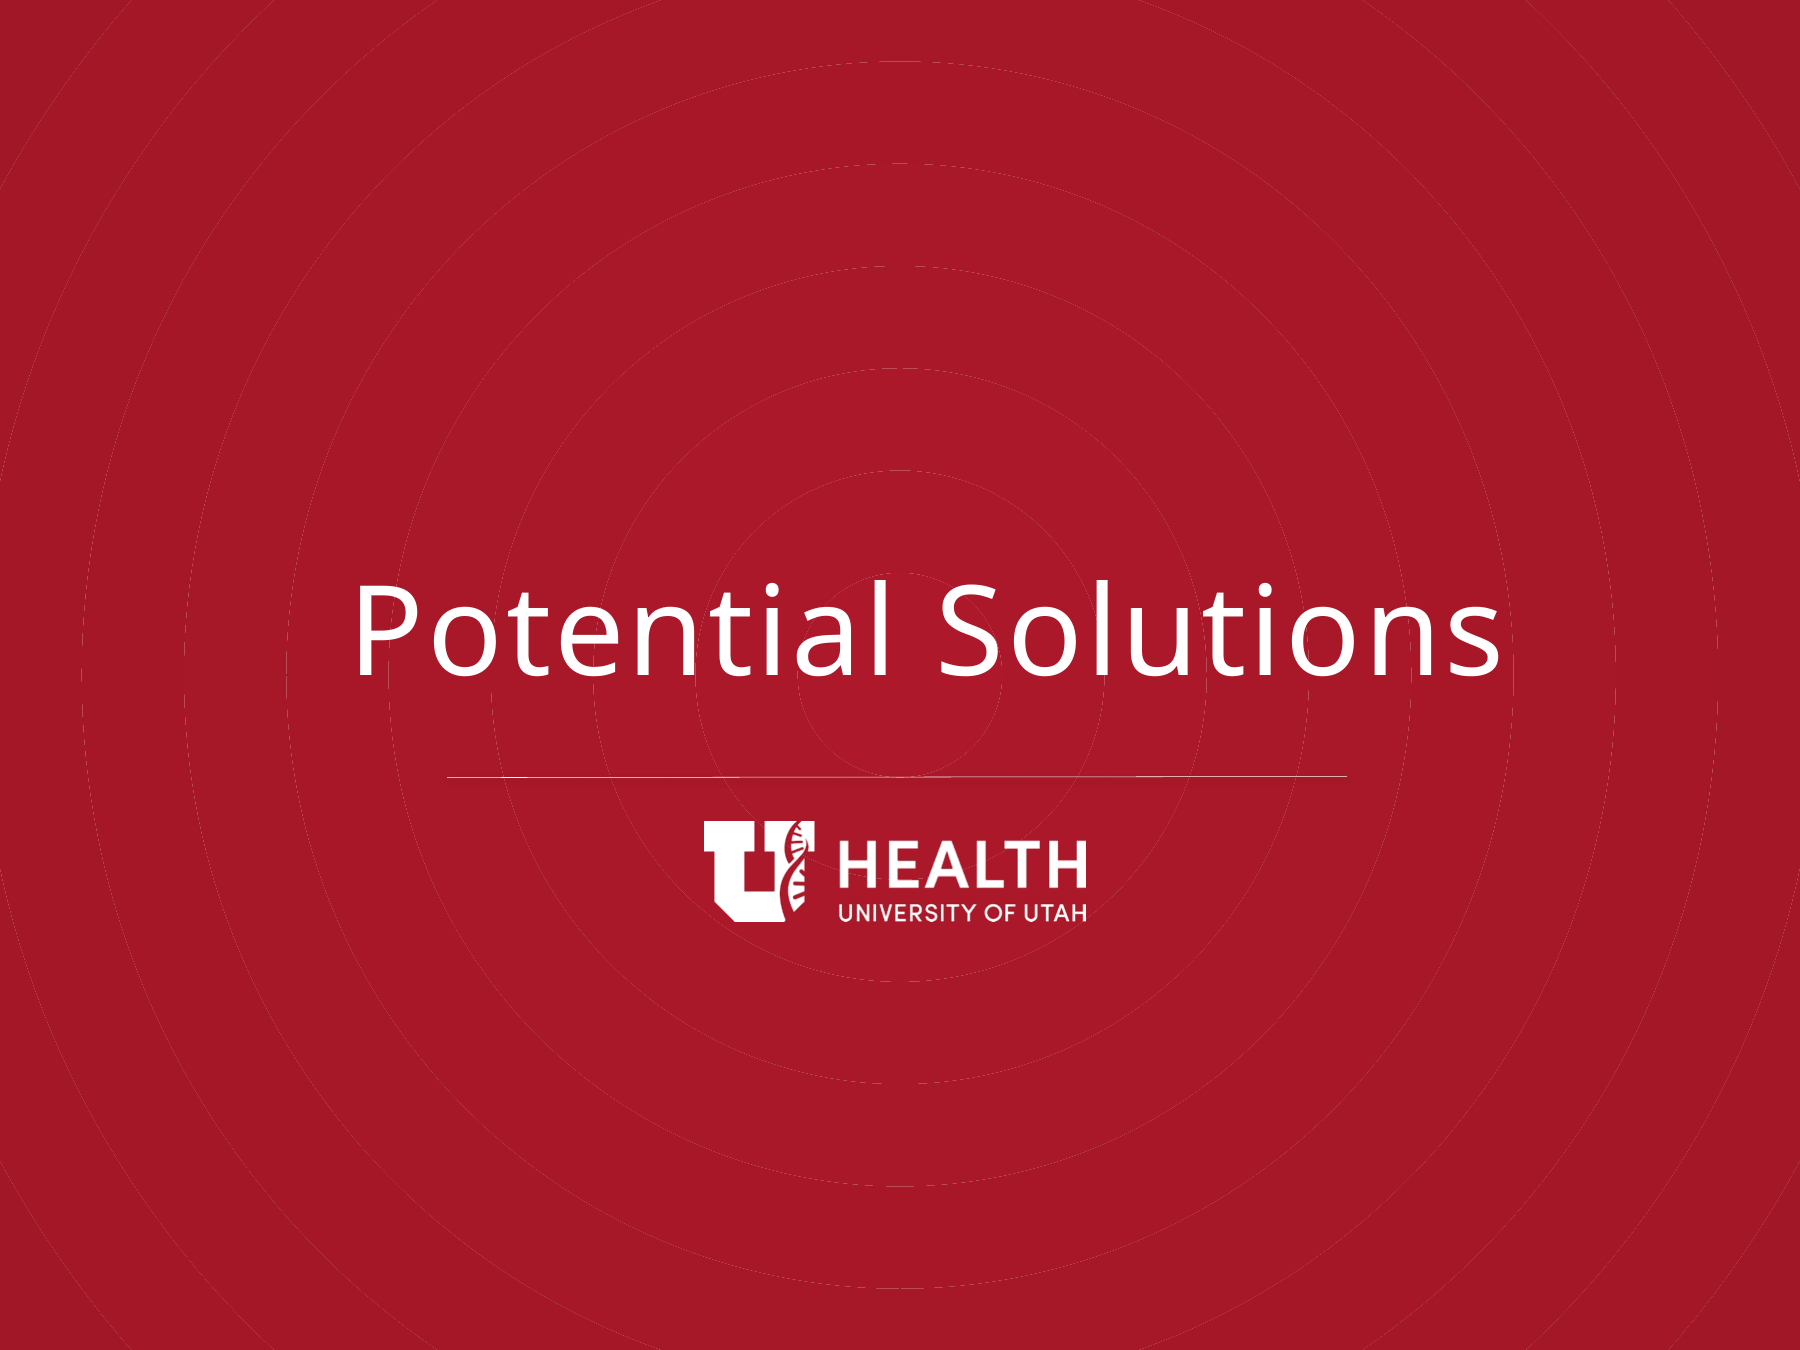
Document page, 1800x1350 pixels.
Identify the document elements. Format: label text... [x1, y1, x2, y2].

list Potential Solutions [165, 543, 1690, 751]
picture [704, 821, 1086, 922]
